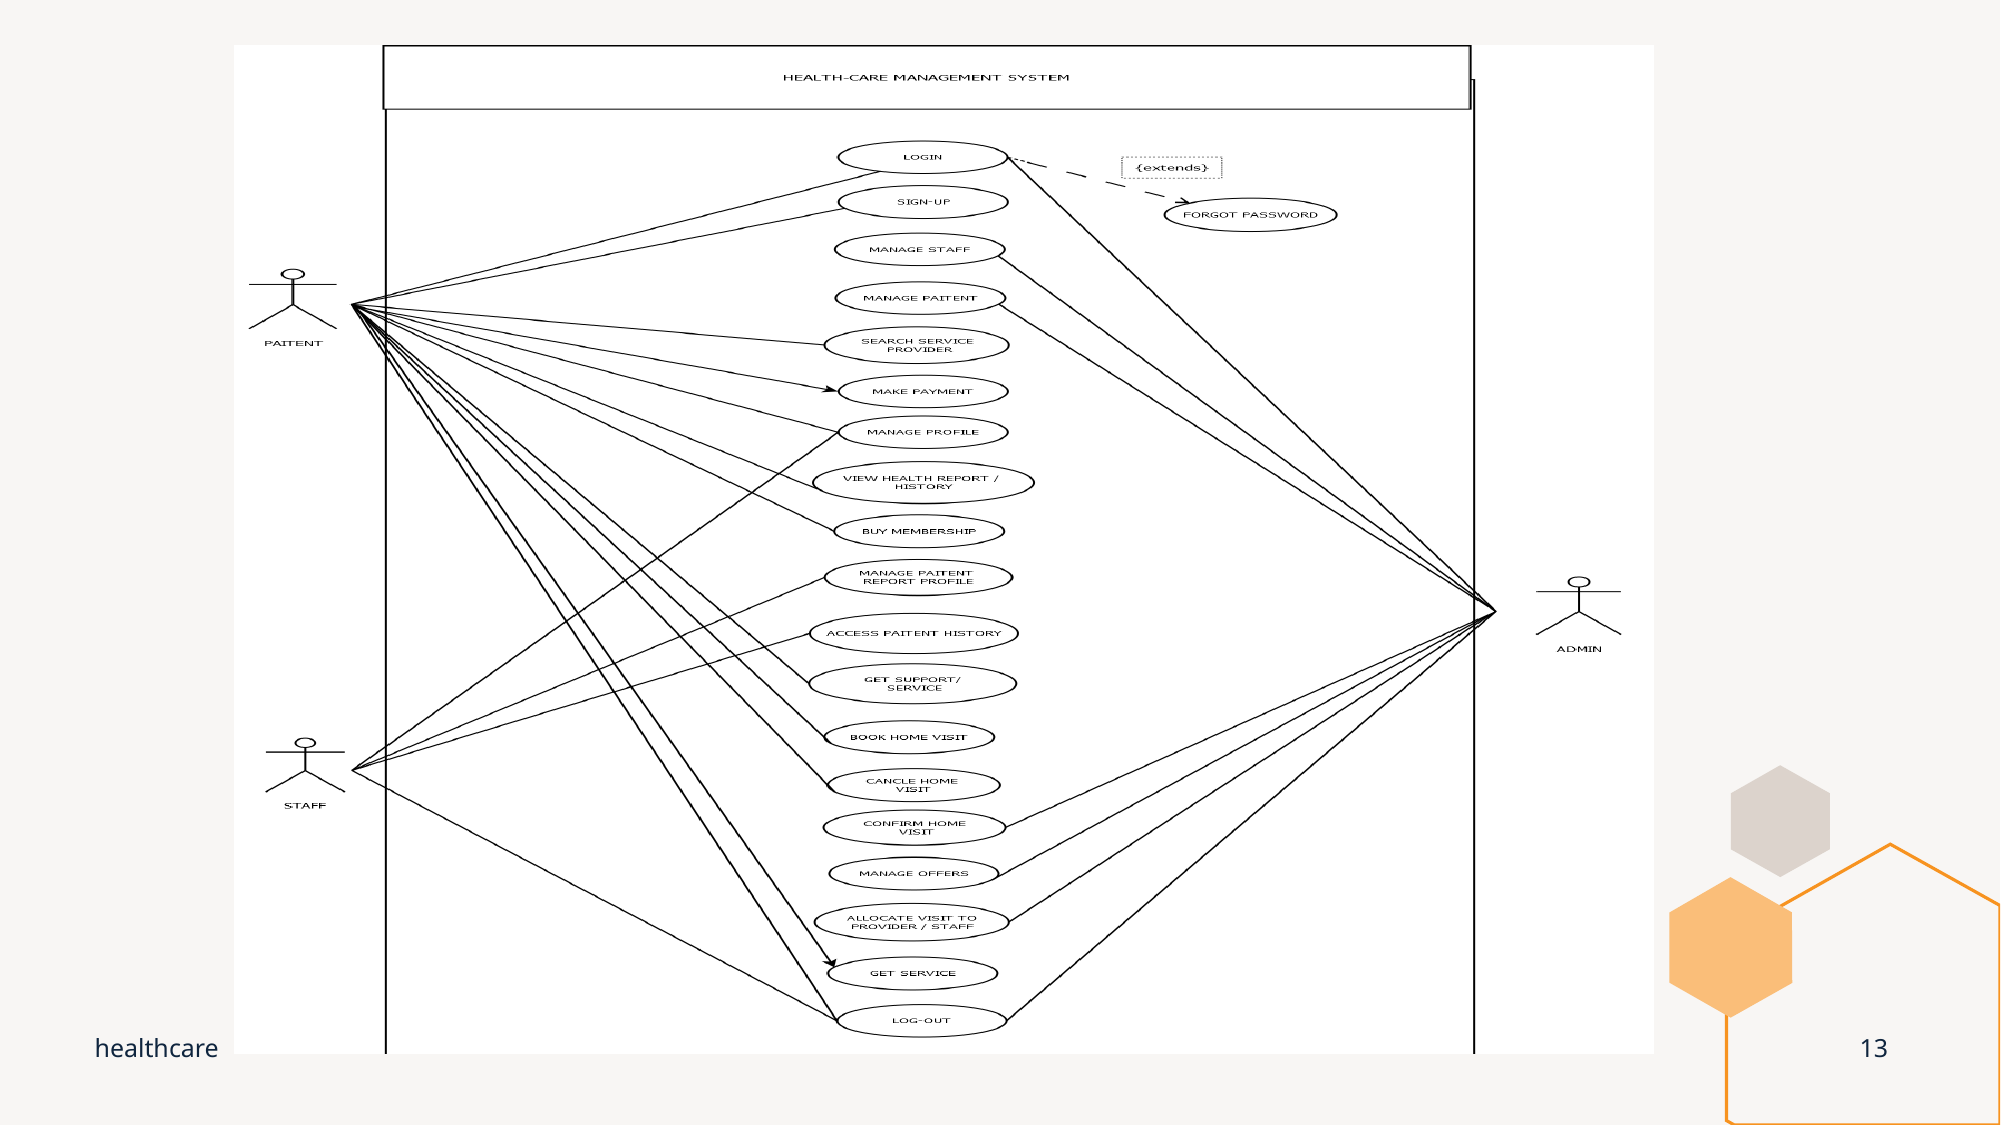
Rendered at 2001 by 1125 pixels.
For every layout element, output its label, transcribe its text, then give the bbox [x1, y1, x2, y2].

slide_number 13 [1836, 1020, 1912, 1080]
picture [234, 45, 1654, 1054]
footer healthcare [79, 1020, 755, 1080]
